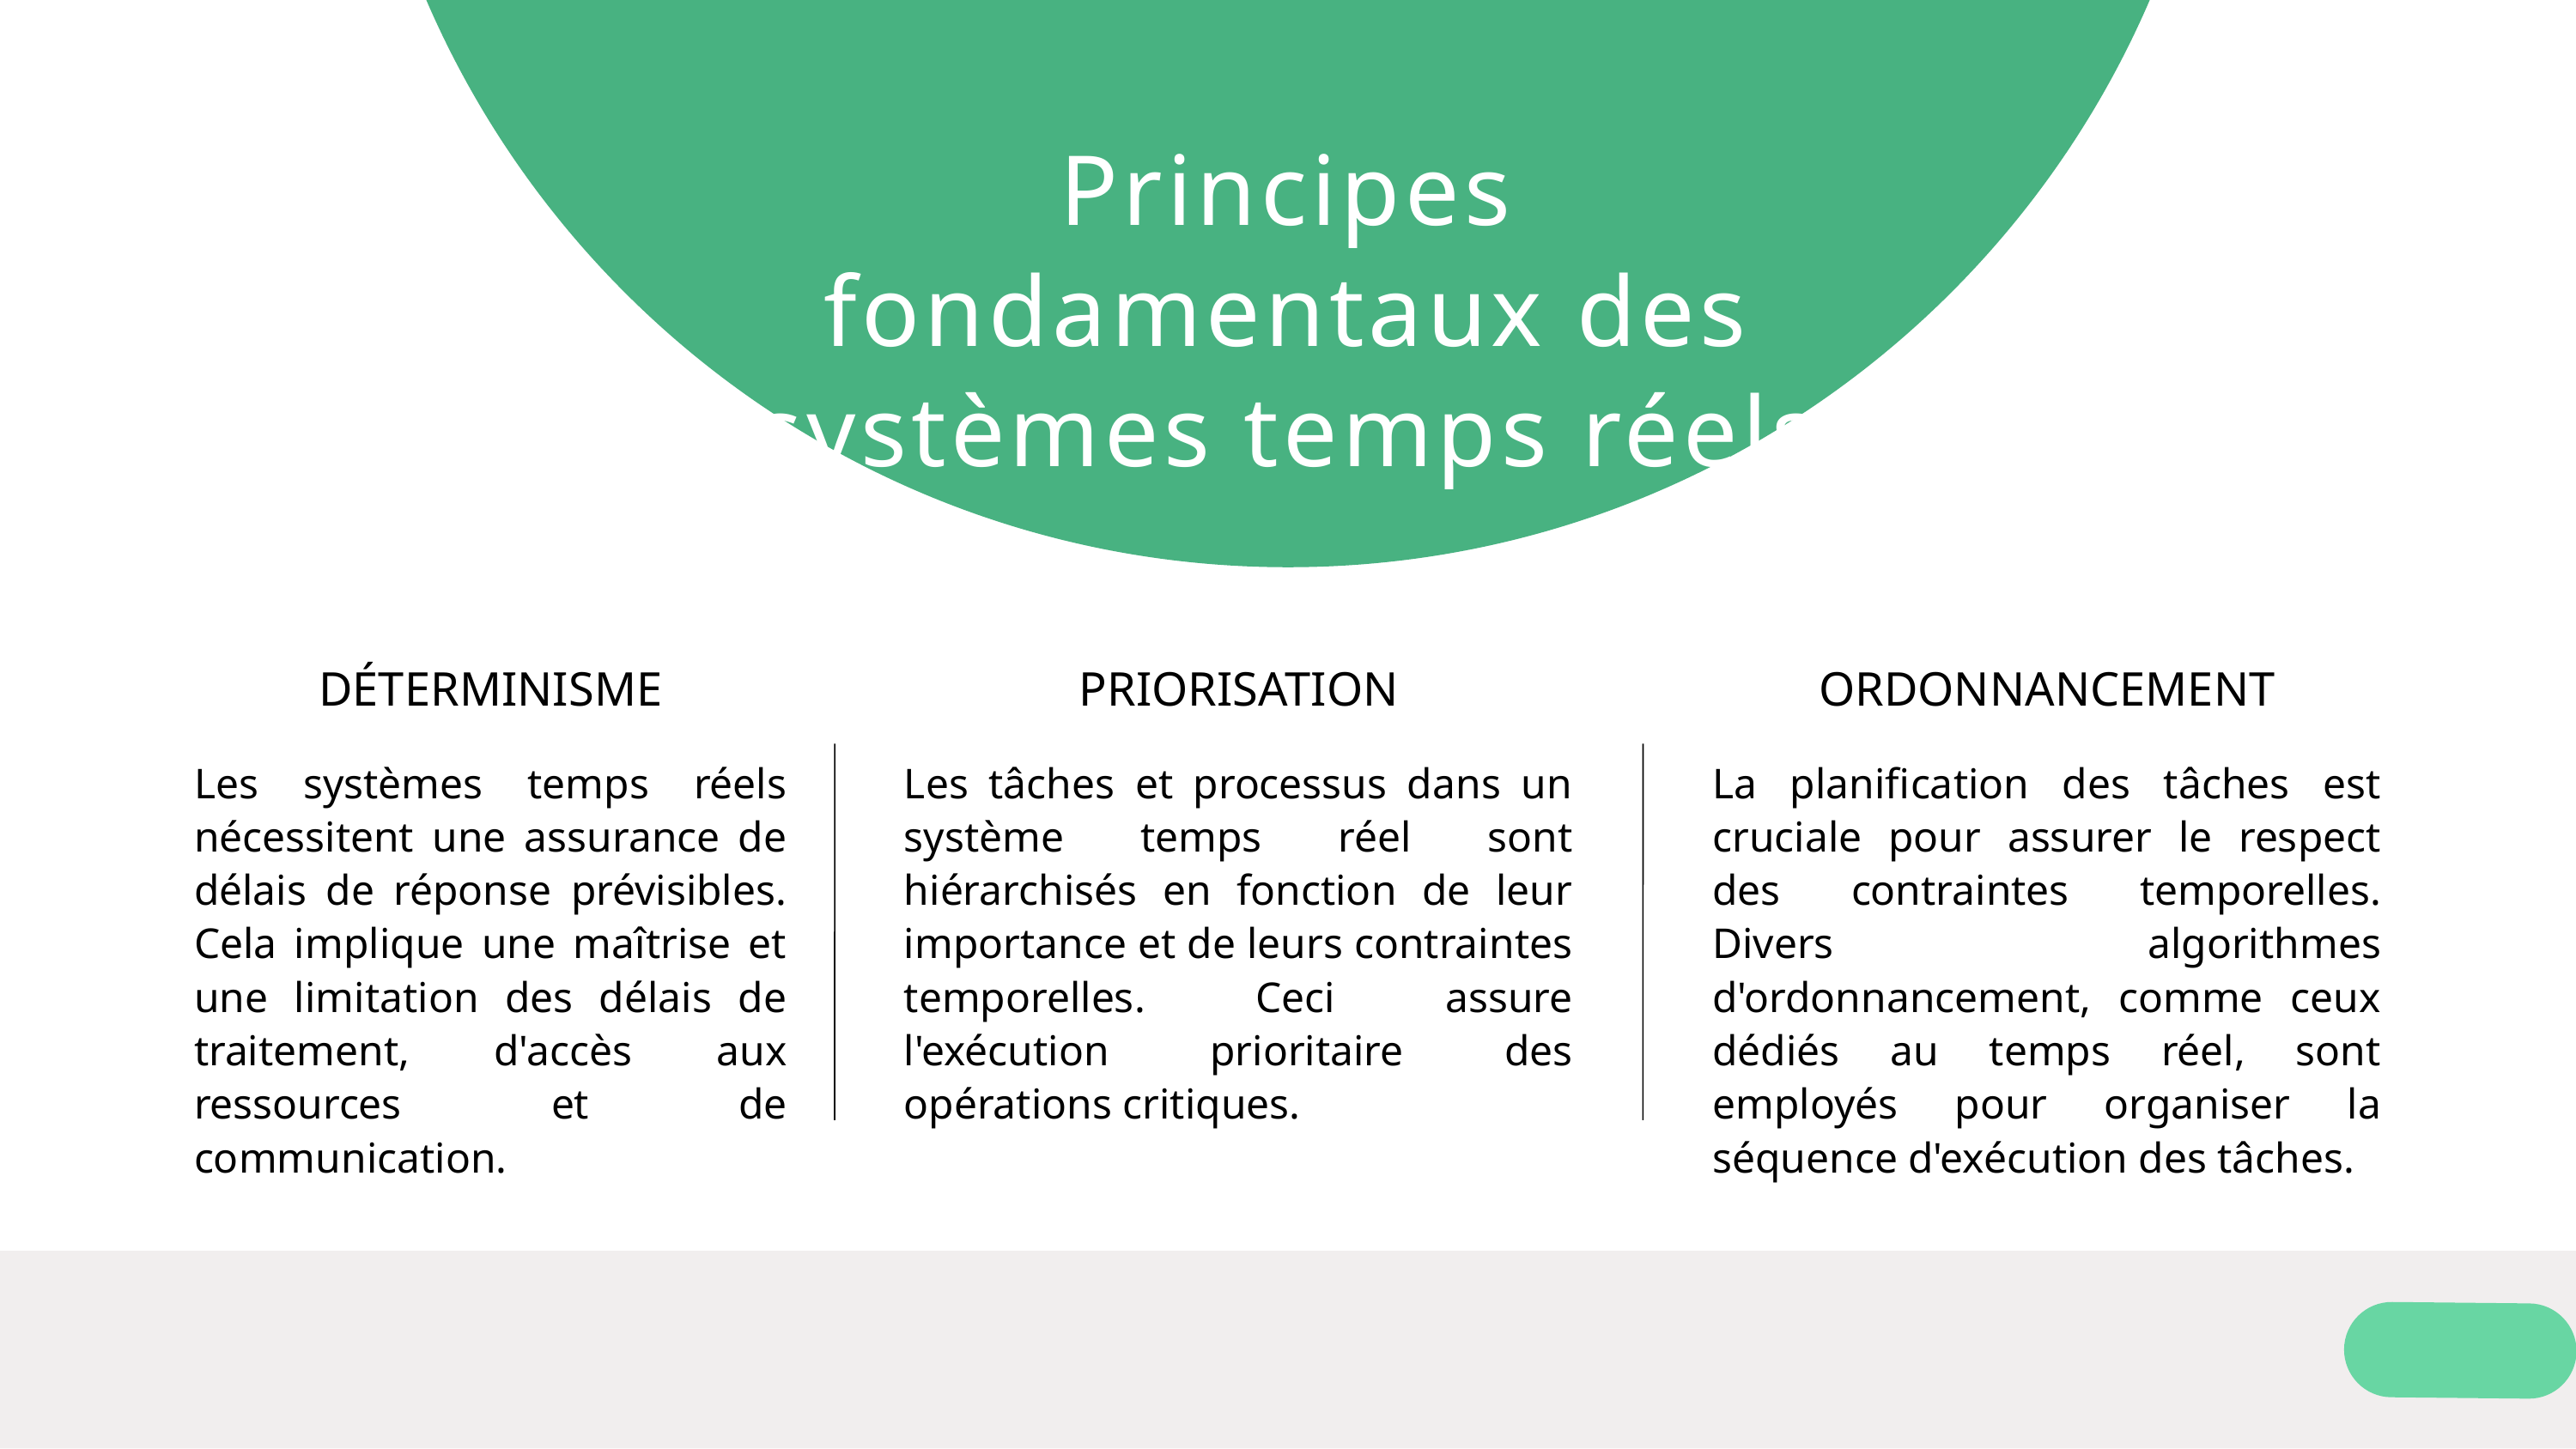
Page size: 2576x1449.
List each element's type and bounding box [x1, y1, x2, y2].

text_box [0, 1251, 2576, 1449]
text_box [1712, 656, 2383, 1222]
text_box [903, 656, 1574, 1117]
text_box [349, 0, 2227, 567]
text_box [193, 656, 788, 1169]
